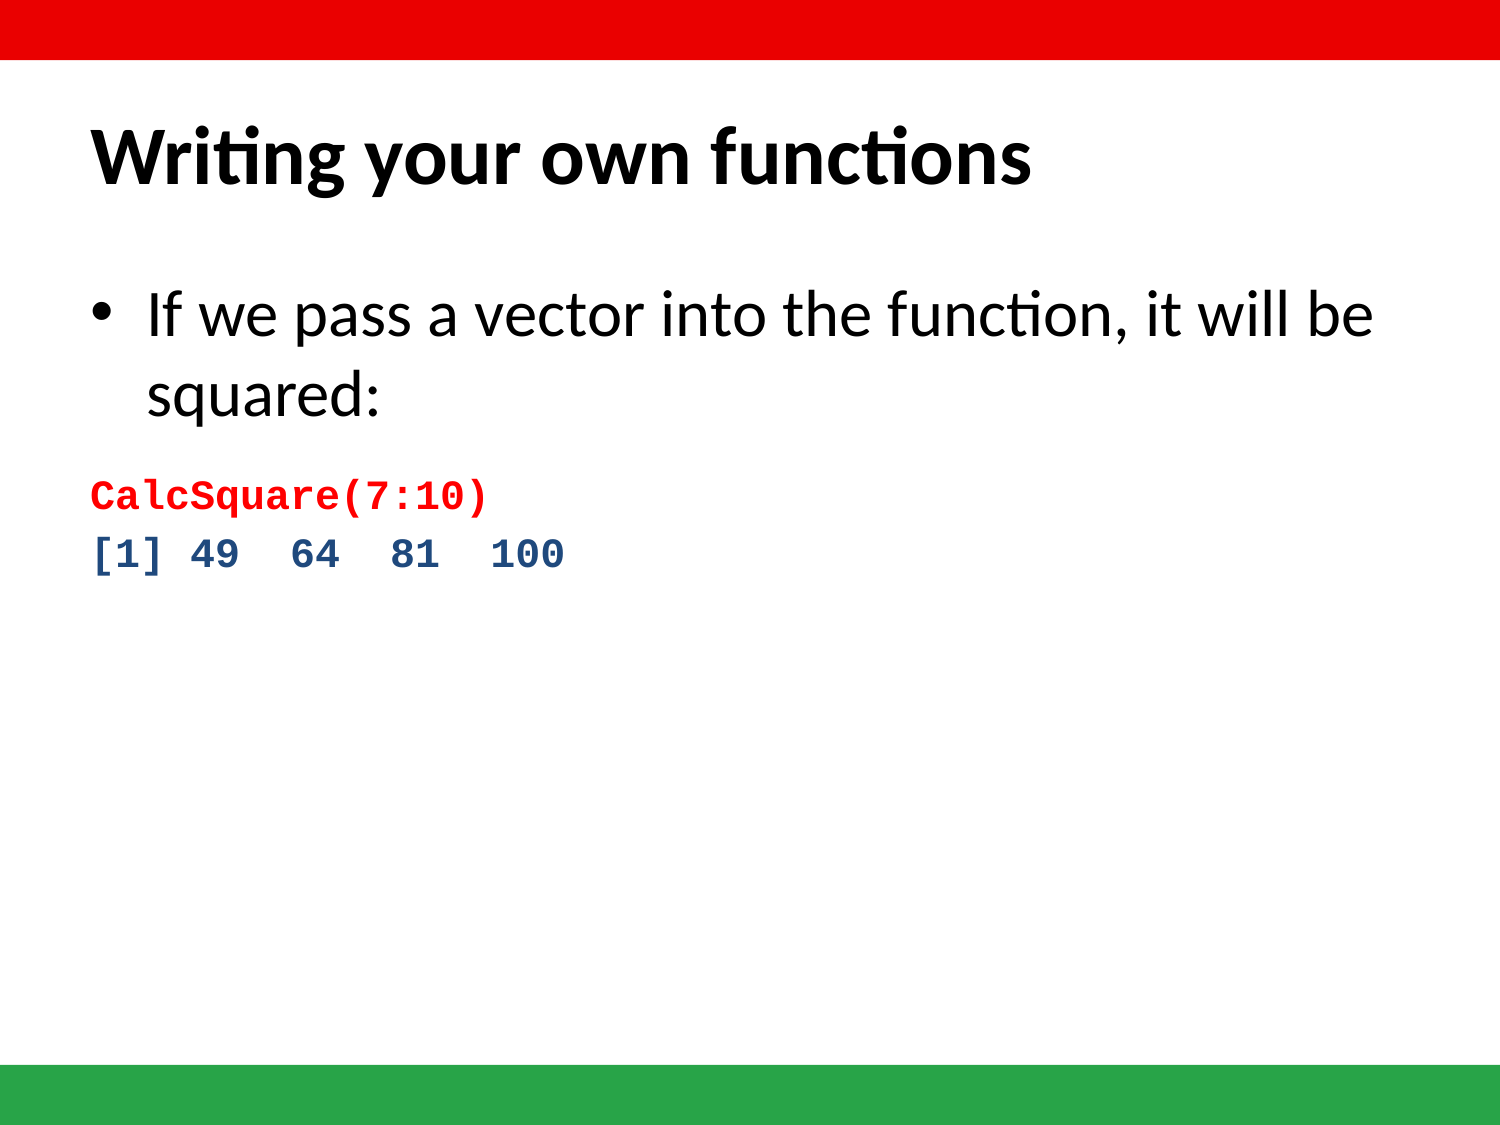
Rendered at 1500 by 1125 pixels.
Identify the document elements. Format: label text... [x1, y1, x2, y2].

title Writing your own functions [74, 70, 1243, 233]
list If we pass a vector into the function, it will be squared: CalcSquare(7:10) [1] 49 64 81 100 [74, 262, 1426, 1006]
